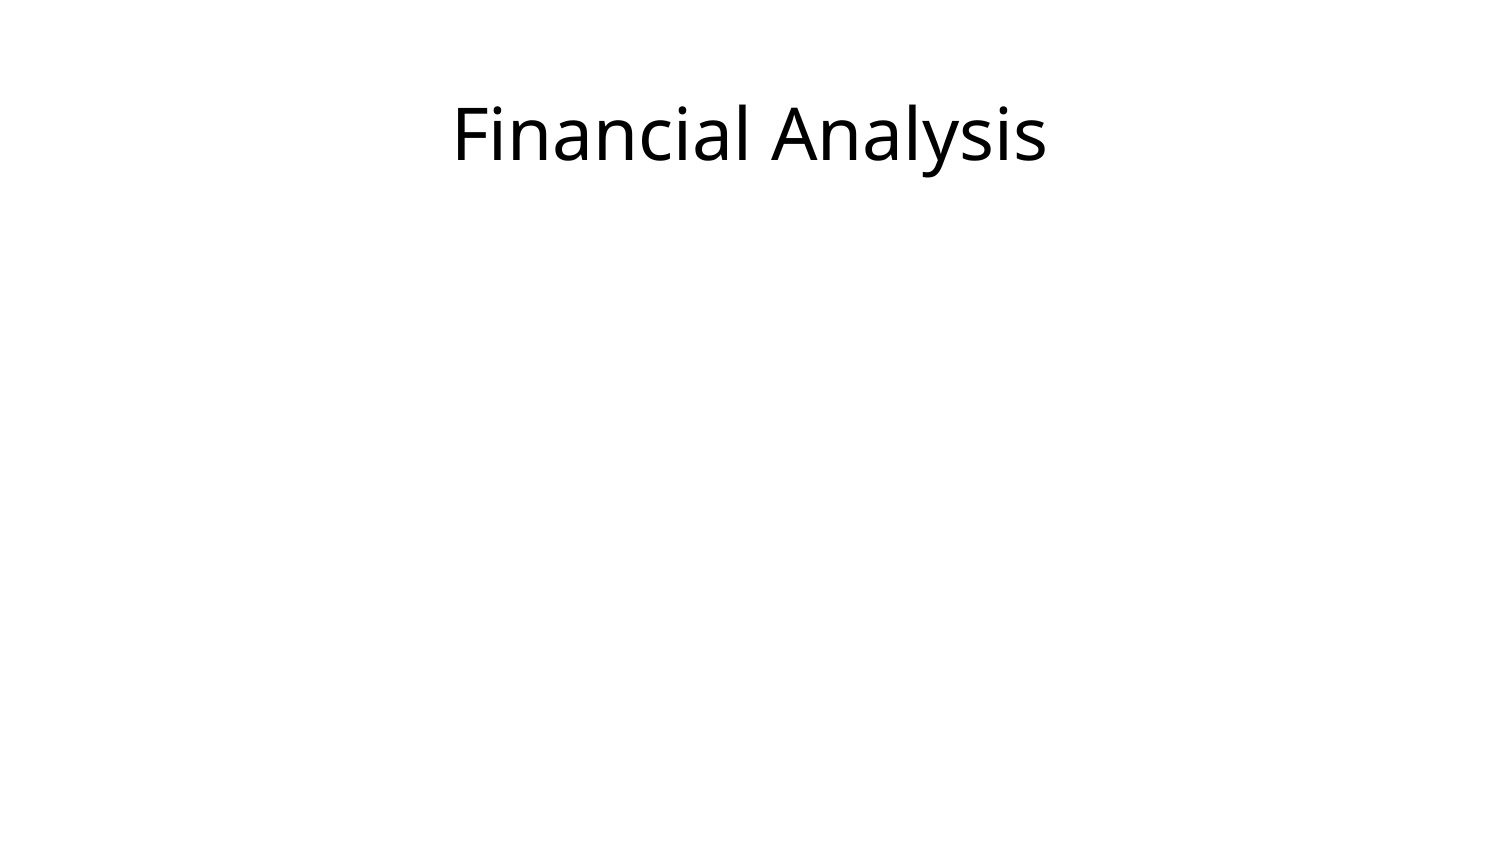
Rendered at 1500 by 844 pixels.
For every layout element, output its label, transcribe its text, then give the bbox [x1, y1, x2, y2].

text_box Financial Analysis [116, 72, 1383, 167]
